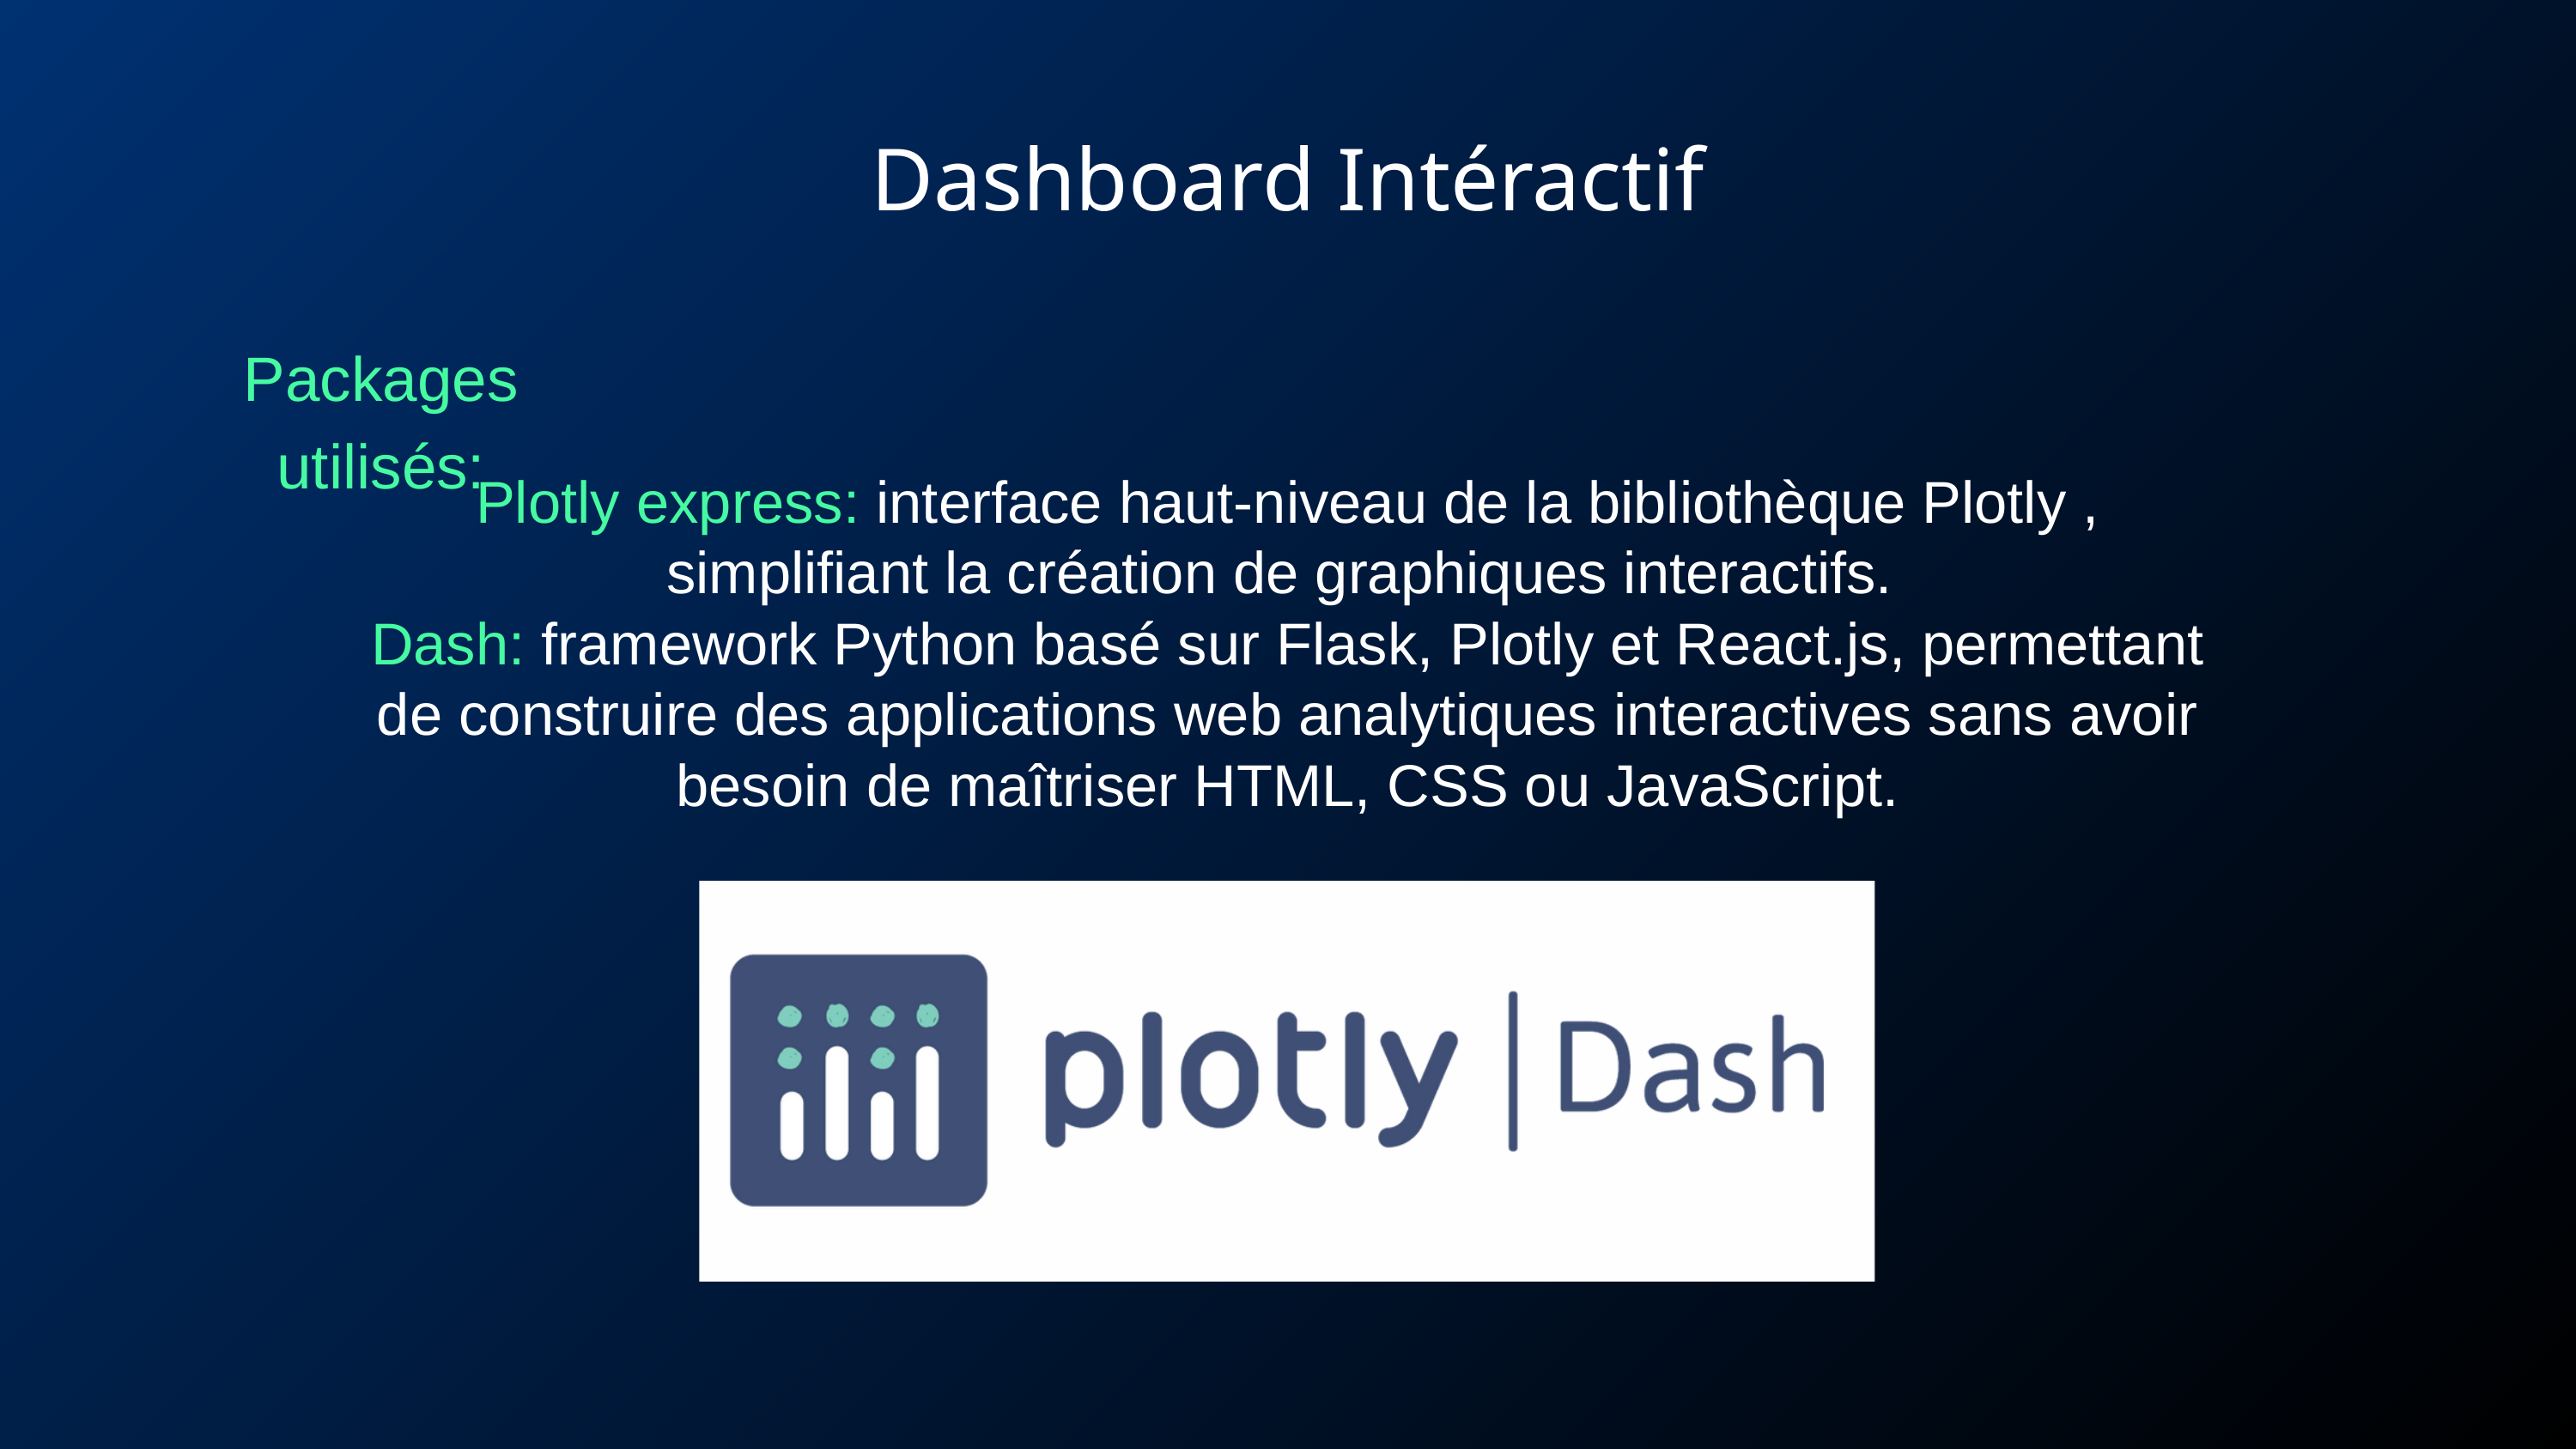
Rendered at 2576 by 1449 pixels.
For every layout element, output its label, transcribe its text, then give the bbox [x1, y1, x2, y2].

text_box Dashboard Intéractif [842, 124, 1734, 228]
text_box Packages utilisés: [131, 325, 632, 501]
text_box [699, 921, 1854, 1241]
text_box Plotly express: interface haut-niveau de la bibliothèque Plotly , simplifiant la création de graphiques interactifs. Dash: framework Python basé sur Flask, Plotly et React.js, permettant de construire des applications web analytiques interactives sans avoir besoin de maîtriser HTML, CSS ou JavaScript. [367, 464, 2209, 889]
text_box [699, 889, 1877, 1282]
